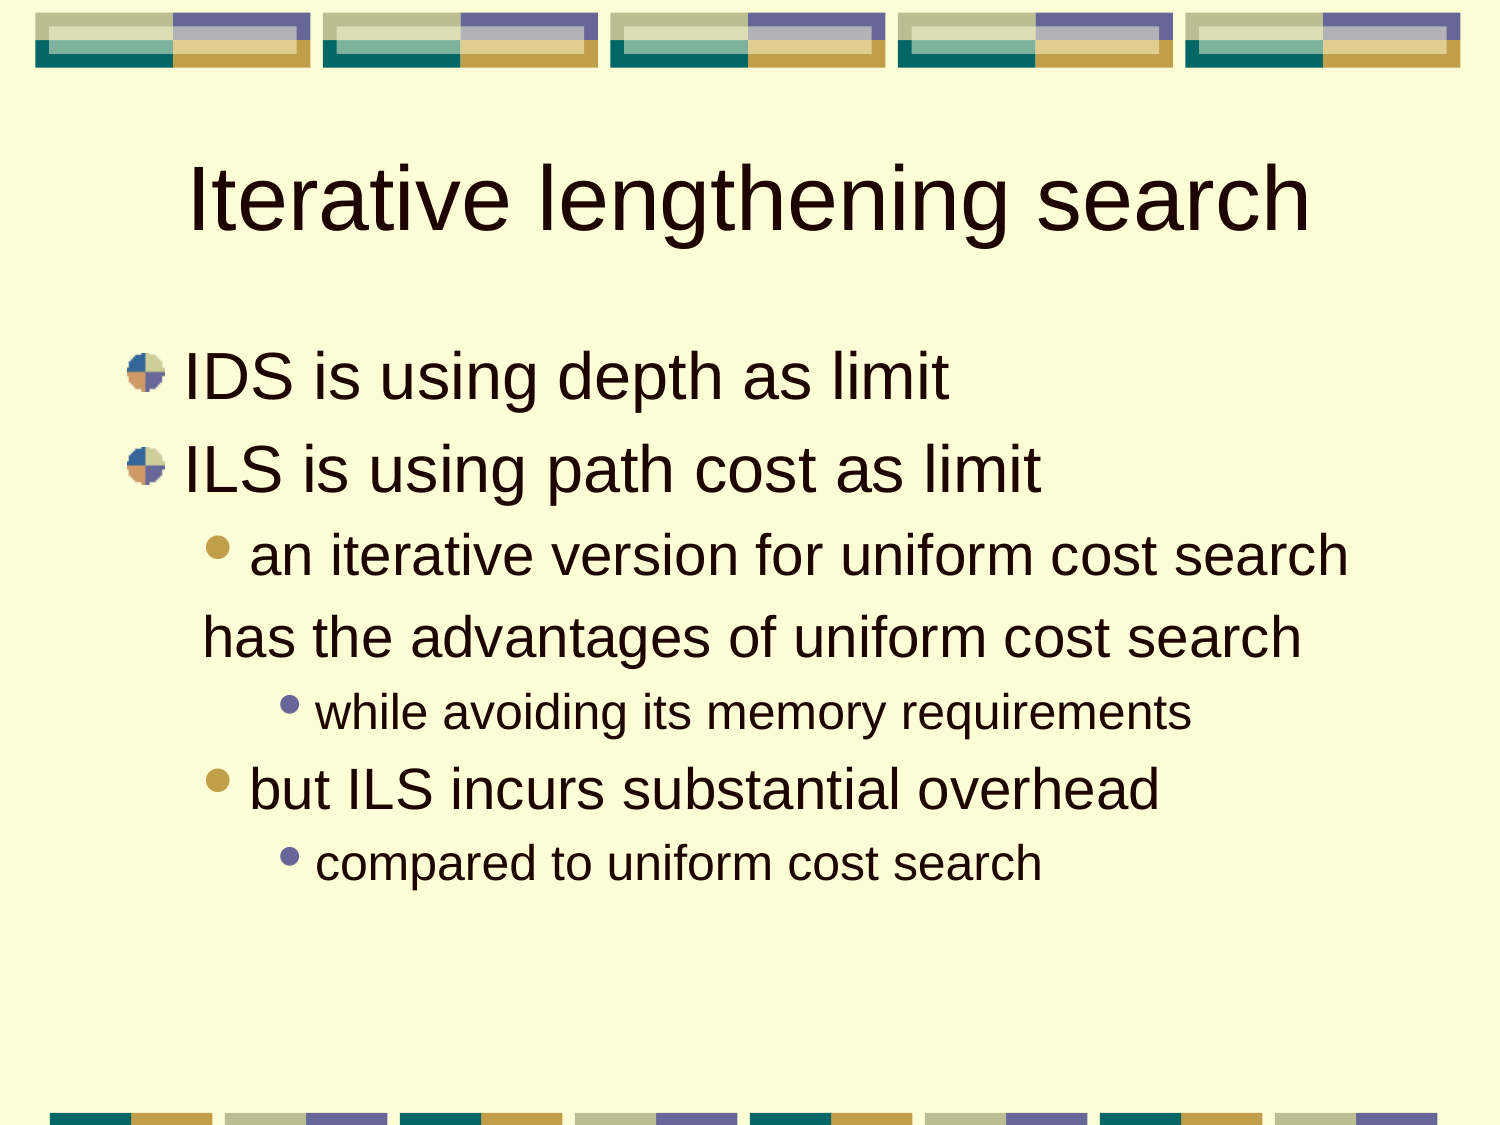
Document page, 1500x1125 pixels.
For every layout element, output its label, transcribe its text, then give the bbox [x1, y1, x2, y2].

title Iterative lengthening search [112, 99, 1388, 288]
picture [127, 353, 165, 392]
picture [127, 447, 165, 485]
list IDS is using depth as limit ILS is using path cost as limit an iterative version for uniform cost search has the advantages of uniform cost search while avoiding its memory requirements but ILS incurs substantial overhead compared to uniform cost search [112, 324, 1388, 1001]
